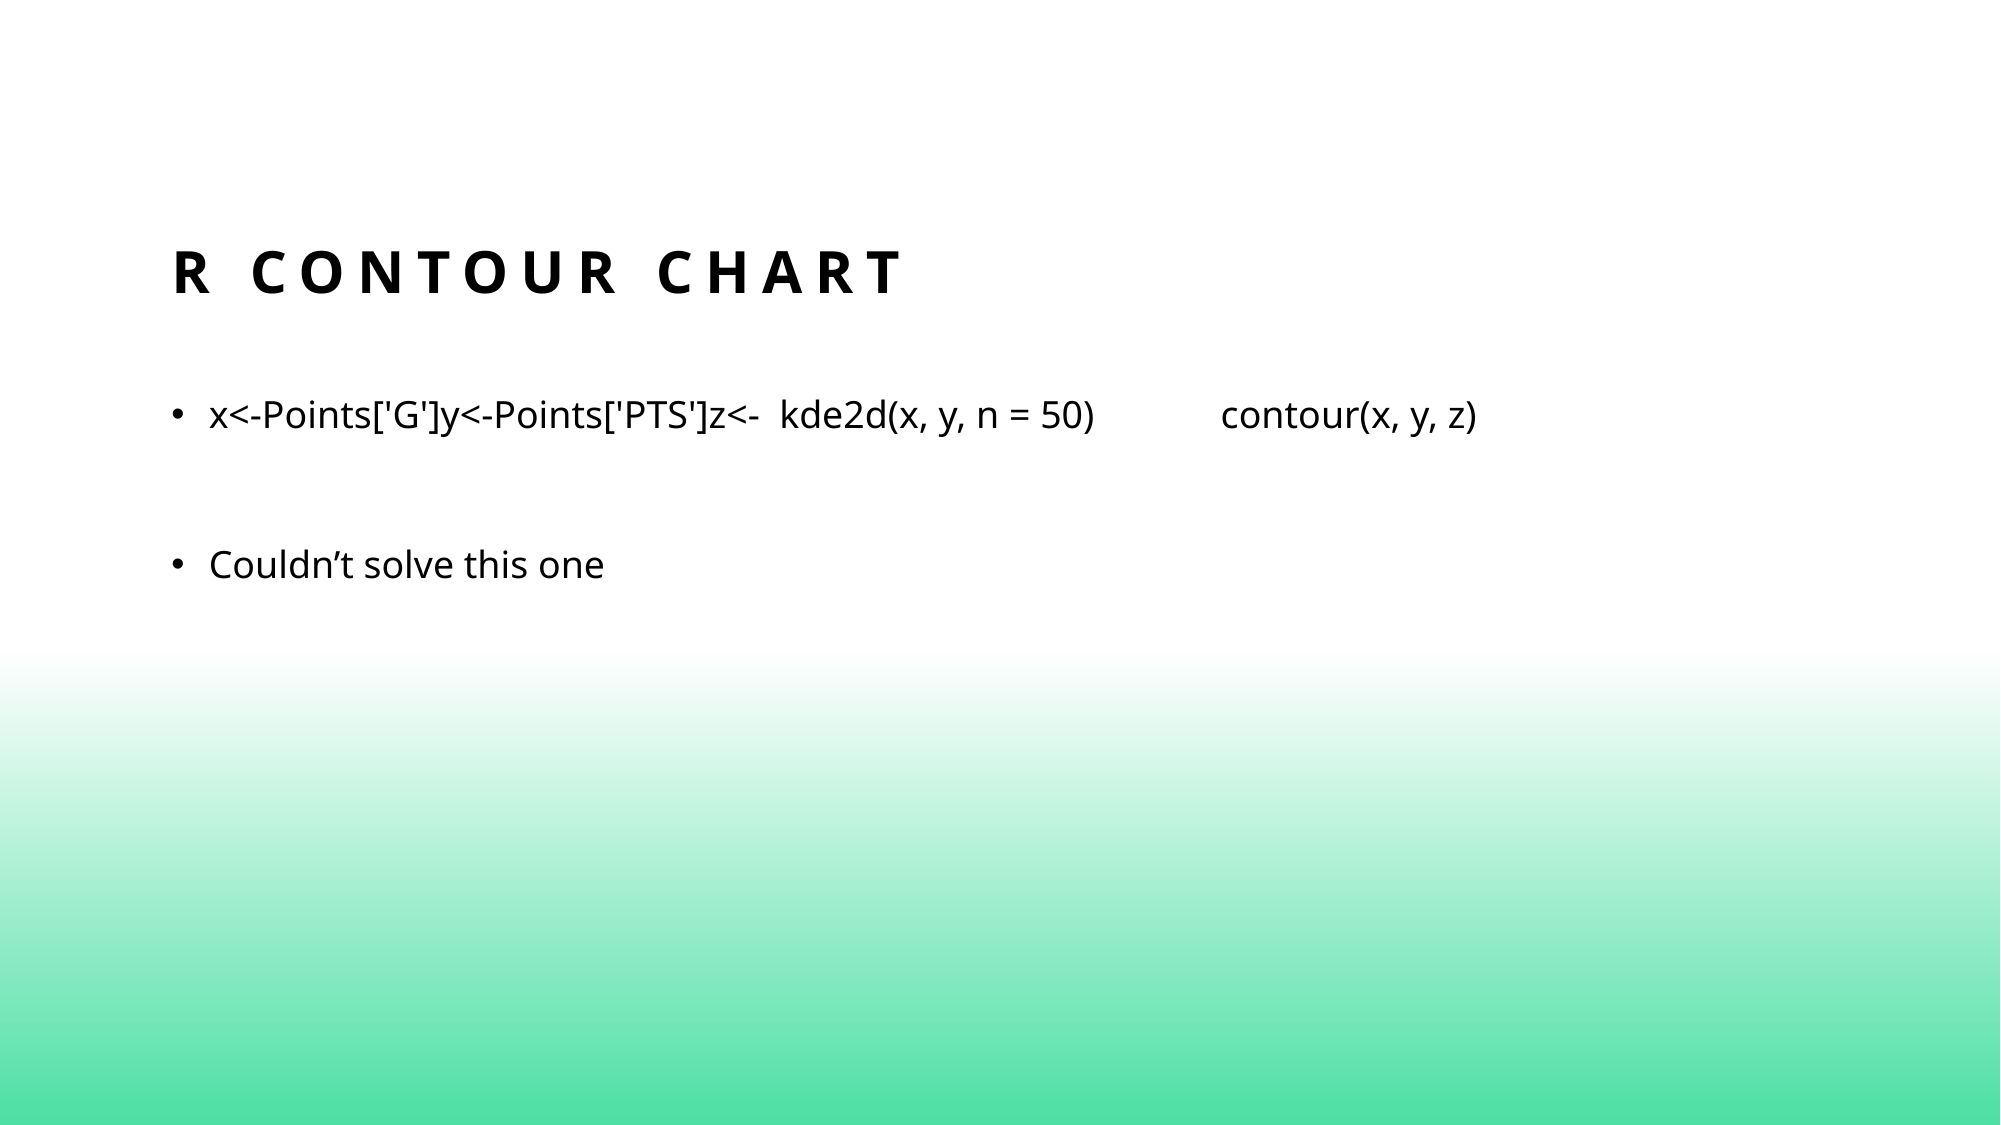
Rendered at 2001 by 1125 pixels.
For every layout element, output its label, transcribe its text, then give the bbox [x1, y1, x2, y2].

list x<-Points['G']y<-Points['PTS']z<- kde2d(x, y, n = 50) contour(x, y, z) Couldn’t solve this one [156, 375, 1844, 1014]
title R Contour Chart [156, 124, 1844, 313]
